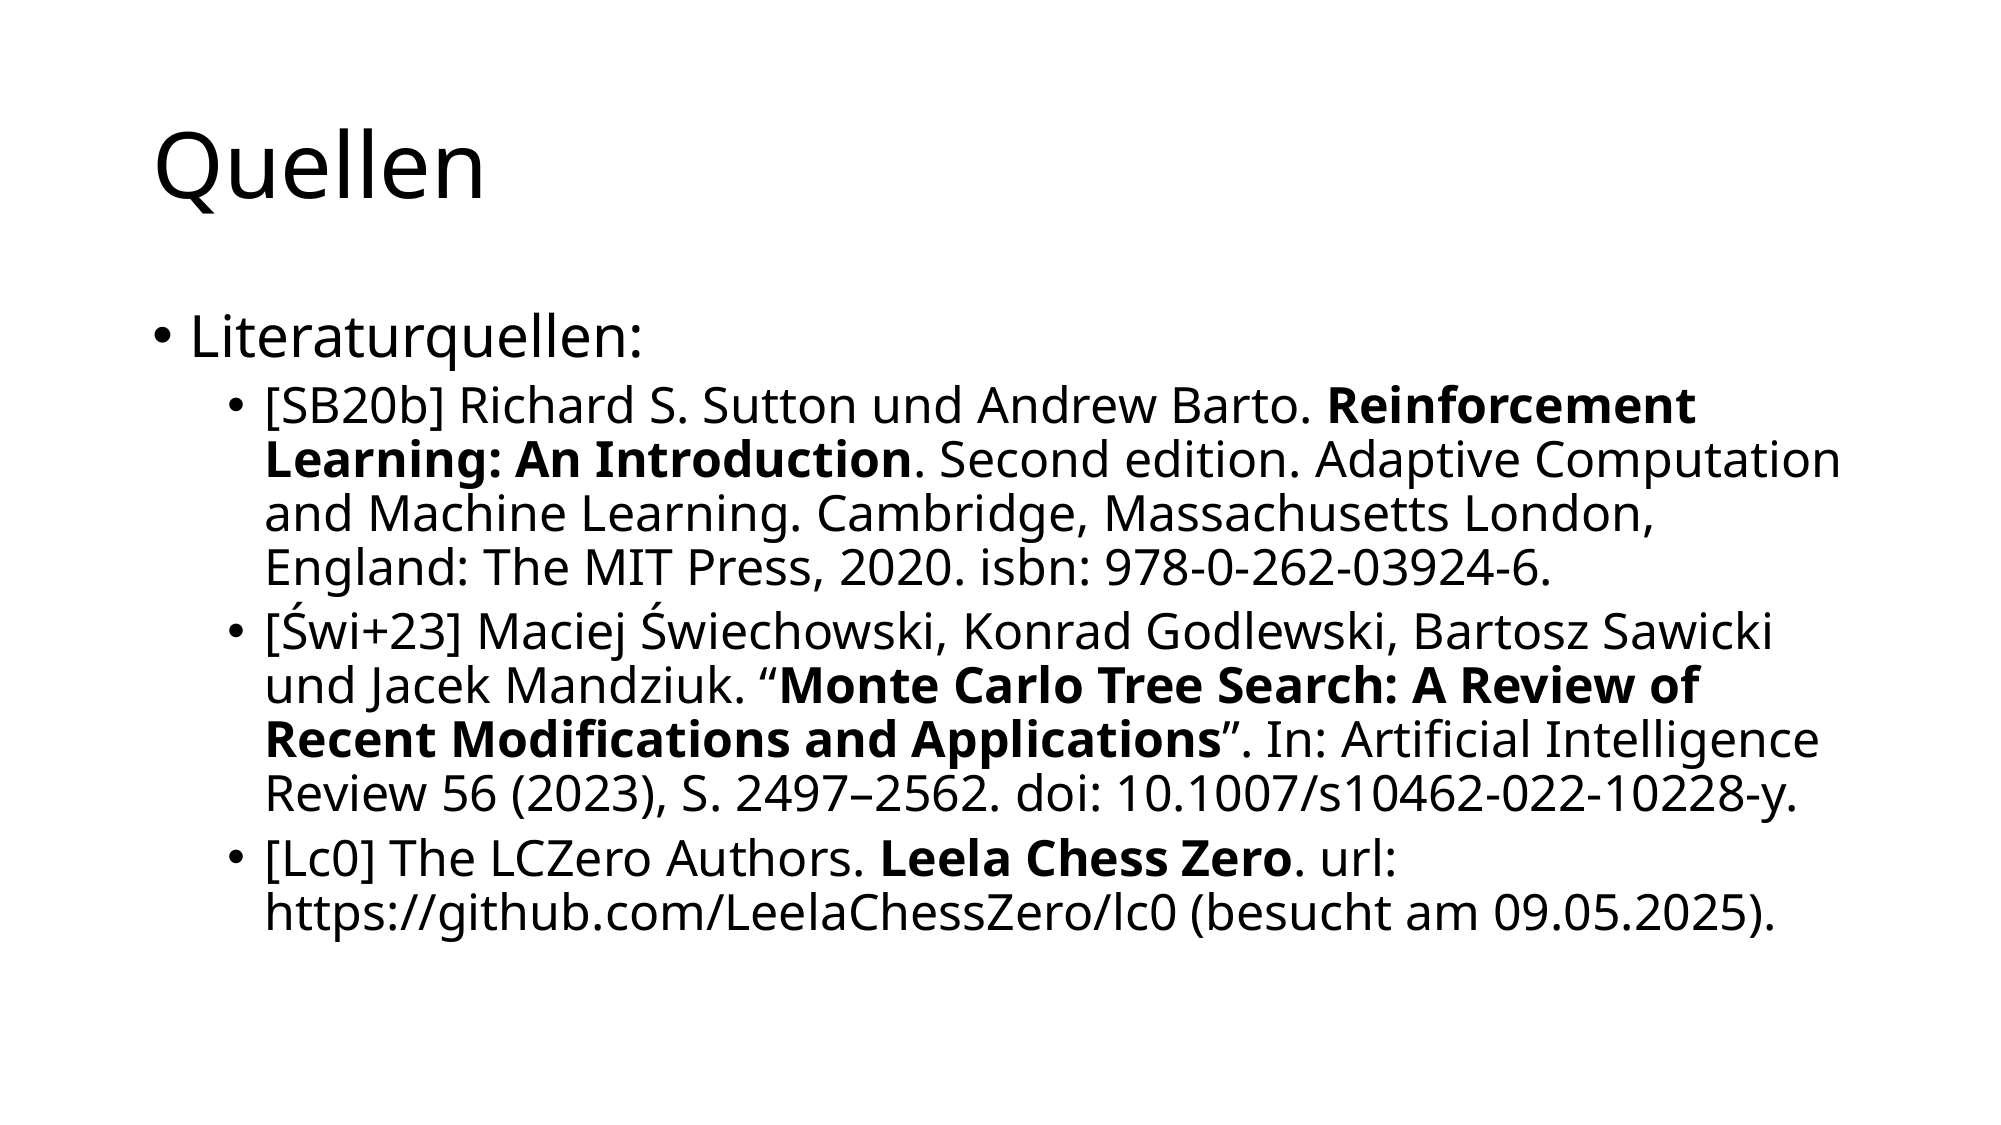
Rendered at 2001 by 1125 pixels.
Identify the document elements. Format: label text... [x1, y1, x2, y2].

list Literaturquellen: [SB20b] Richard S. Sutton und Andrew Barto. Reinforcement Learning: An Introduction. Second edition. Adaptive Computation and Machine Learning. Cambridge, Massachusetts London, England: The MIT Press, 2020. isbn: 978-0-262-03924-6. [Świ+23] Maciej Świechowski, Konrad Godlewski, Bartosz Sawicki und Jacek Mandziuk. “Monte Carlo Tree Search: A Review of Recent Modifications and Applications”. In: Artificial Intelligence Review 56 (2023), S. 2497–2562. doi: 10.1007/s10462-022-10228-y. [Lc0] The LCZero Authors. Leela Chess Zero. url: https://github.com/LeelaChessZero/lc0 (besucht am 09.05.2025). [137, 299, 1863, 1014]
title Quellen [137, 59, 1863, 278]
